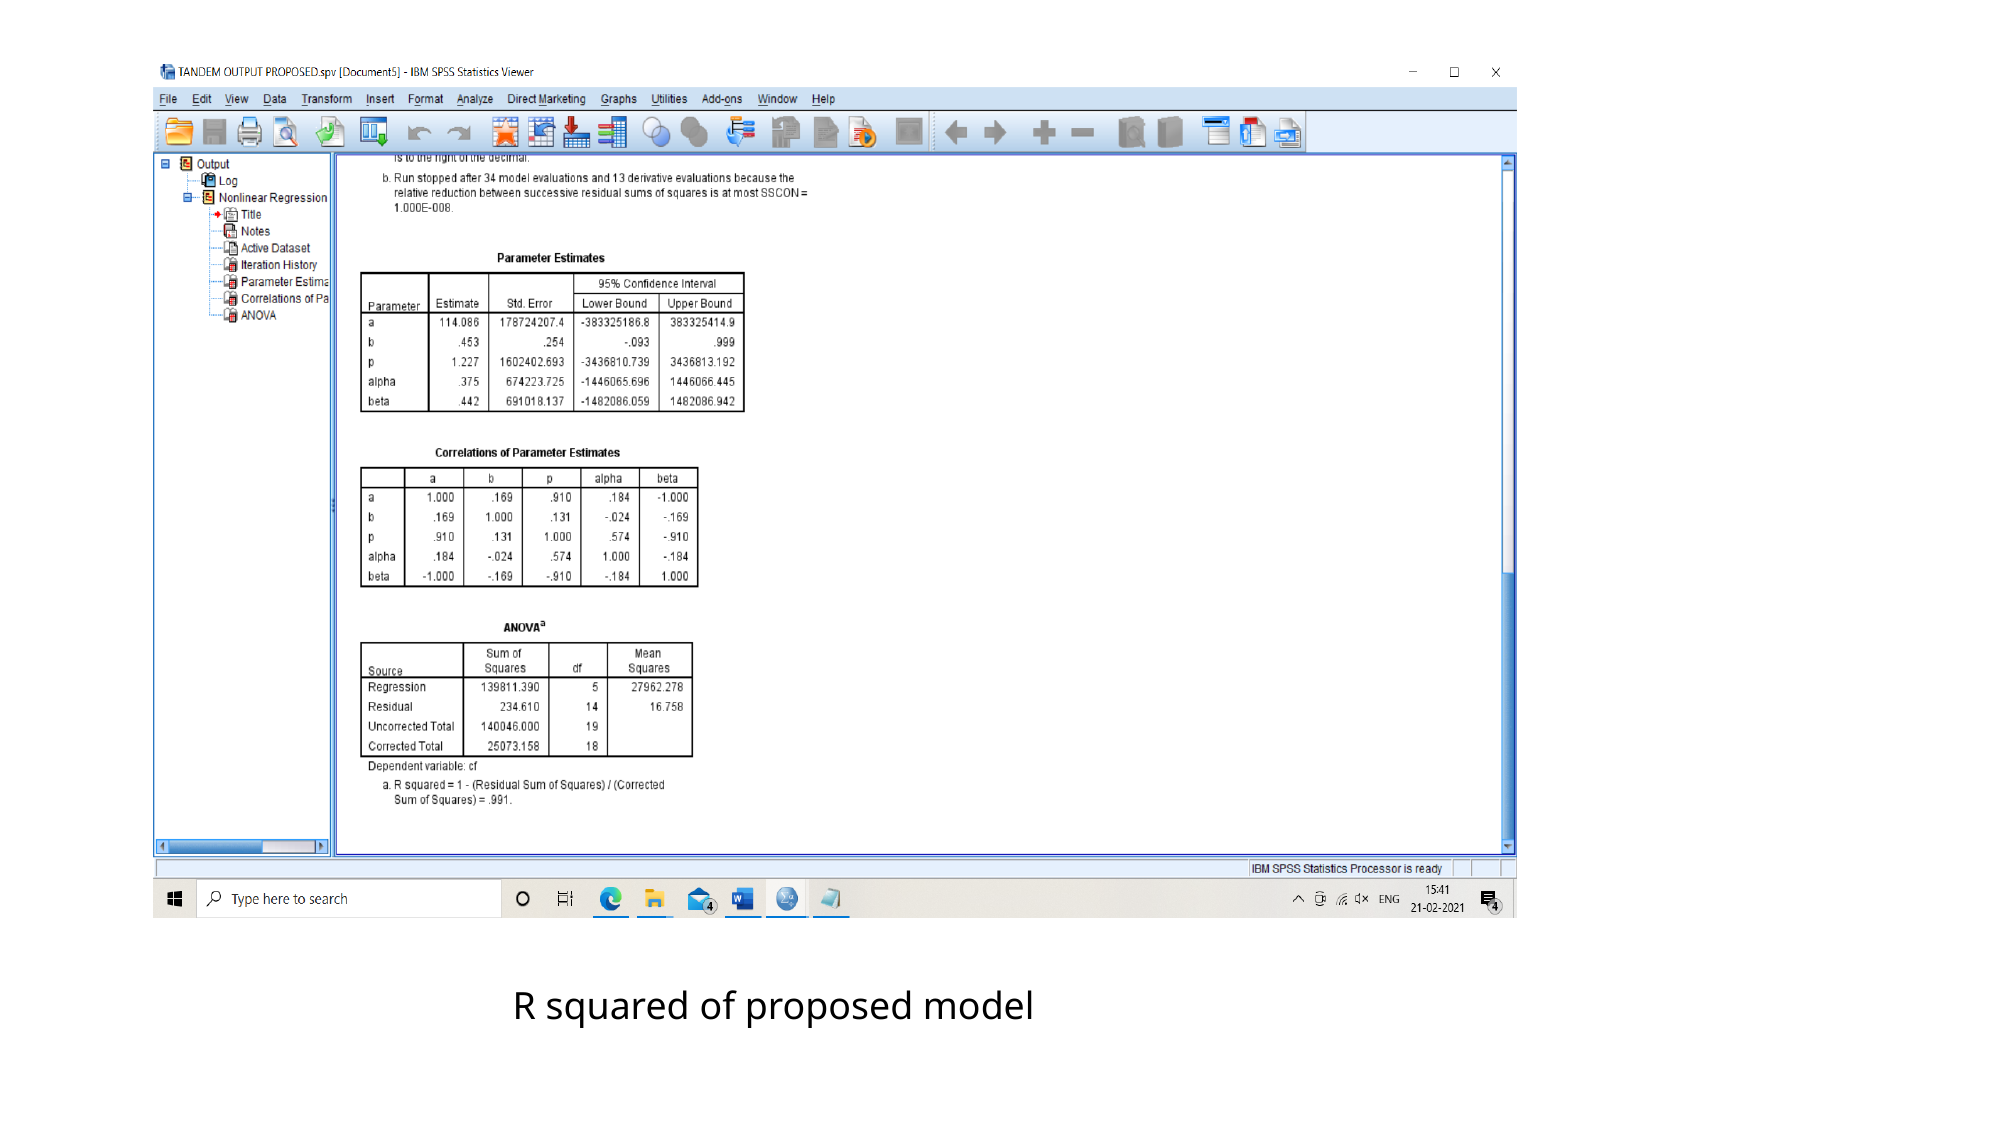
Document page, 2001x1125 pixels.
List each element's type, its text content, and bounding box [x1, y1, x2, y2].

picture [153, 64, 1517, 918]
text_box R squared of proposed model [400, 974, 1262, 1080]
